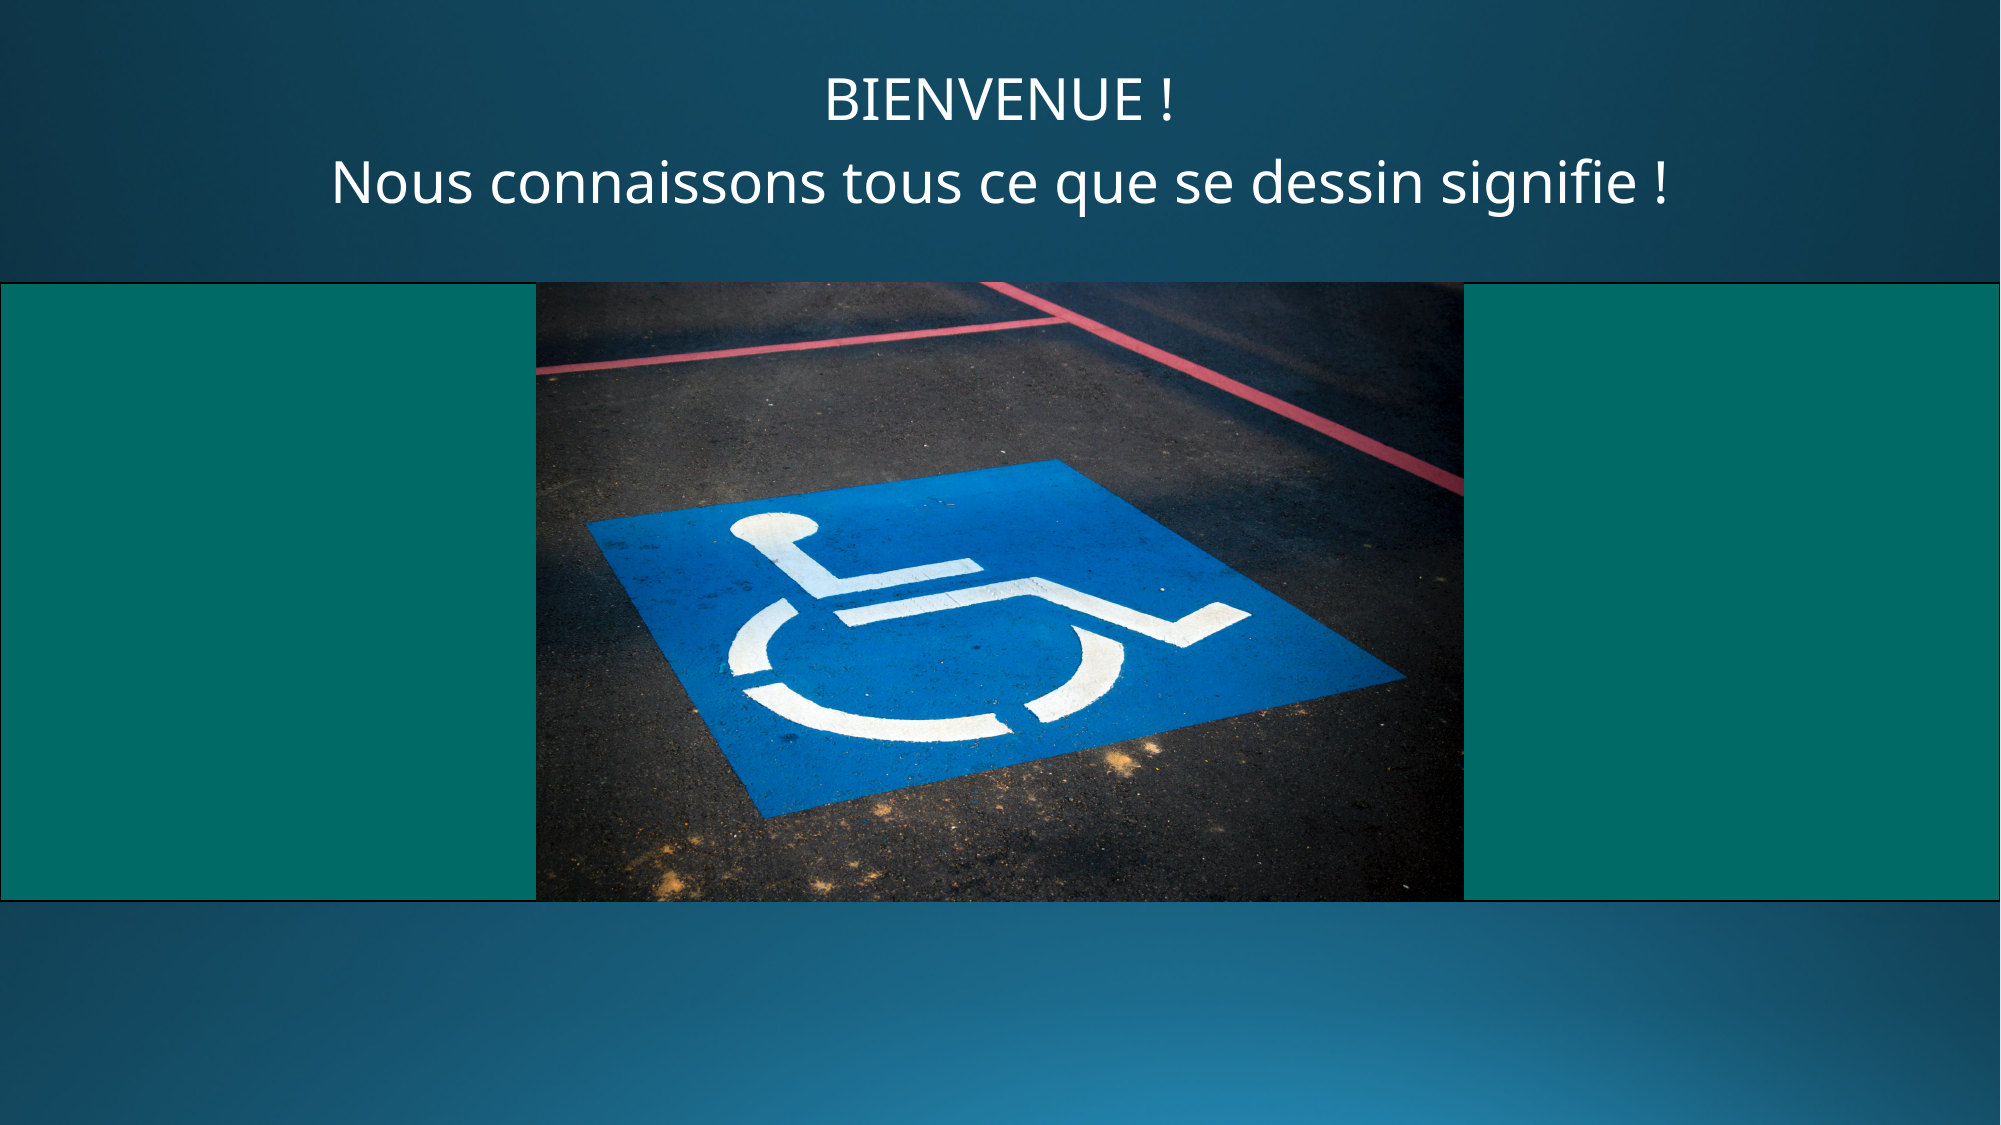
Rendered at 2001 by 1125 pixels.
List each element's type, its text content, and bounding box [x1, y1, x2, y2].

text_box [0, 282, 536, 902]
picture [0, 0, 2001, 1125]
text_box [1464, 282, 2000, 902]
subtitle BIENVENUE ! Nous connaissons tous ce que se dessin signifie ! [0, 23, 2000, 224]
